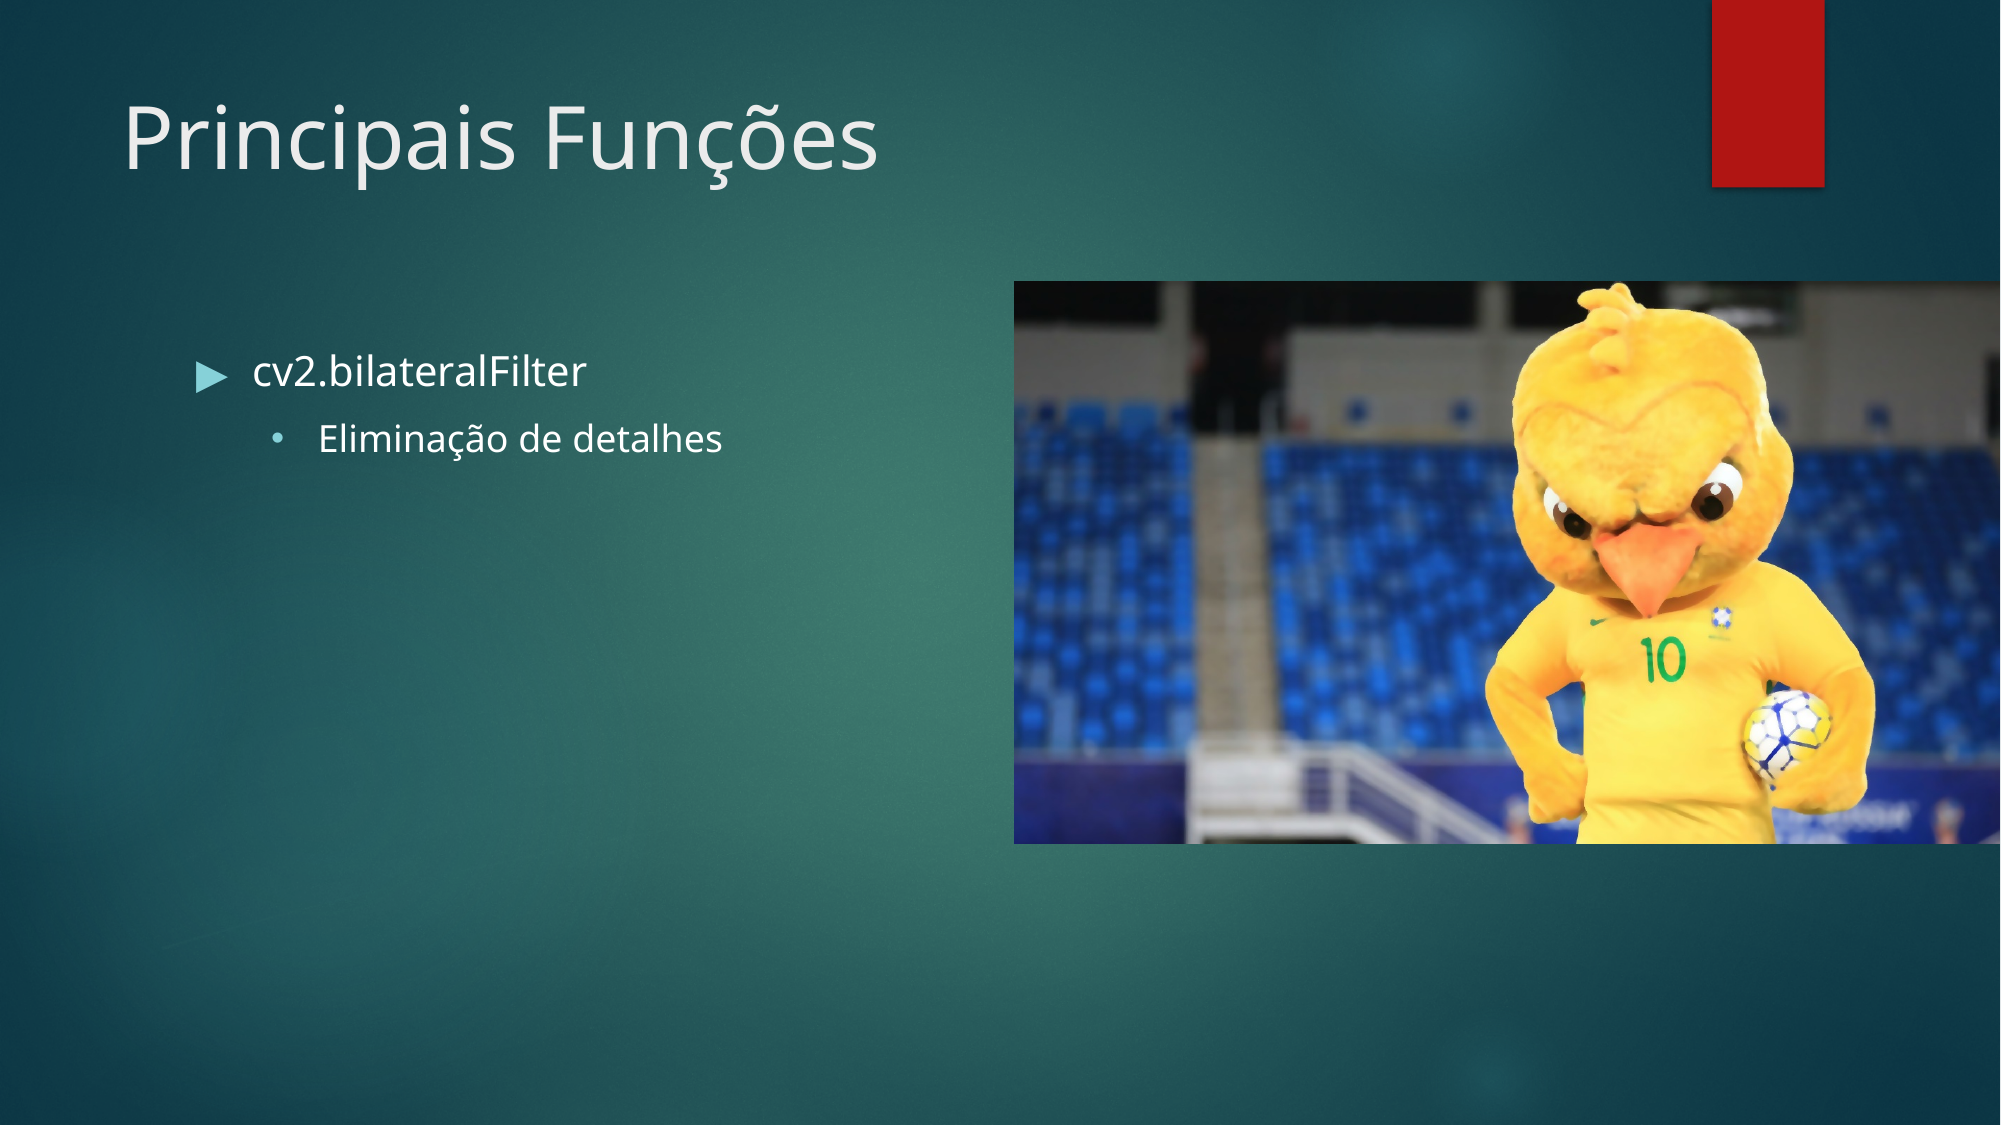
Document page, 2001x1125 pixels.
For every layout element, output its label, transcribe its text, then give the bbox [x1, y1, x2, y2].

picture [0, 0, 2001, 1125]
list cv2.bilateralFilter Eliminação de detalhes [181, 336, 1000, 1025]
title Principais Funções [106, 74, 1649, 304]
